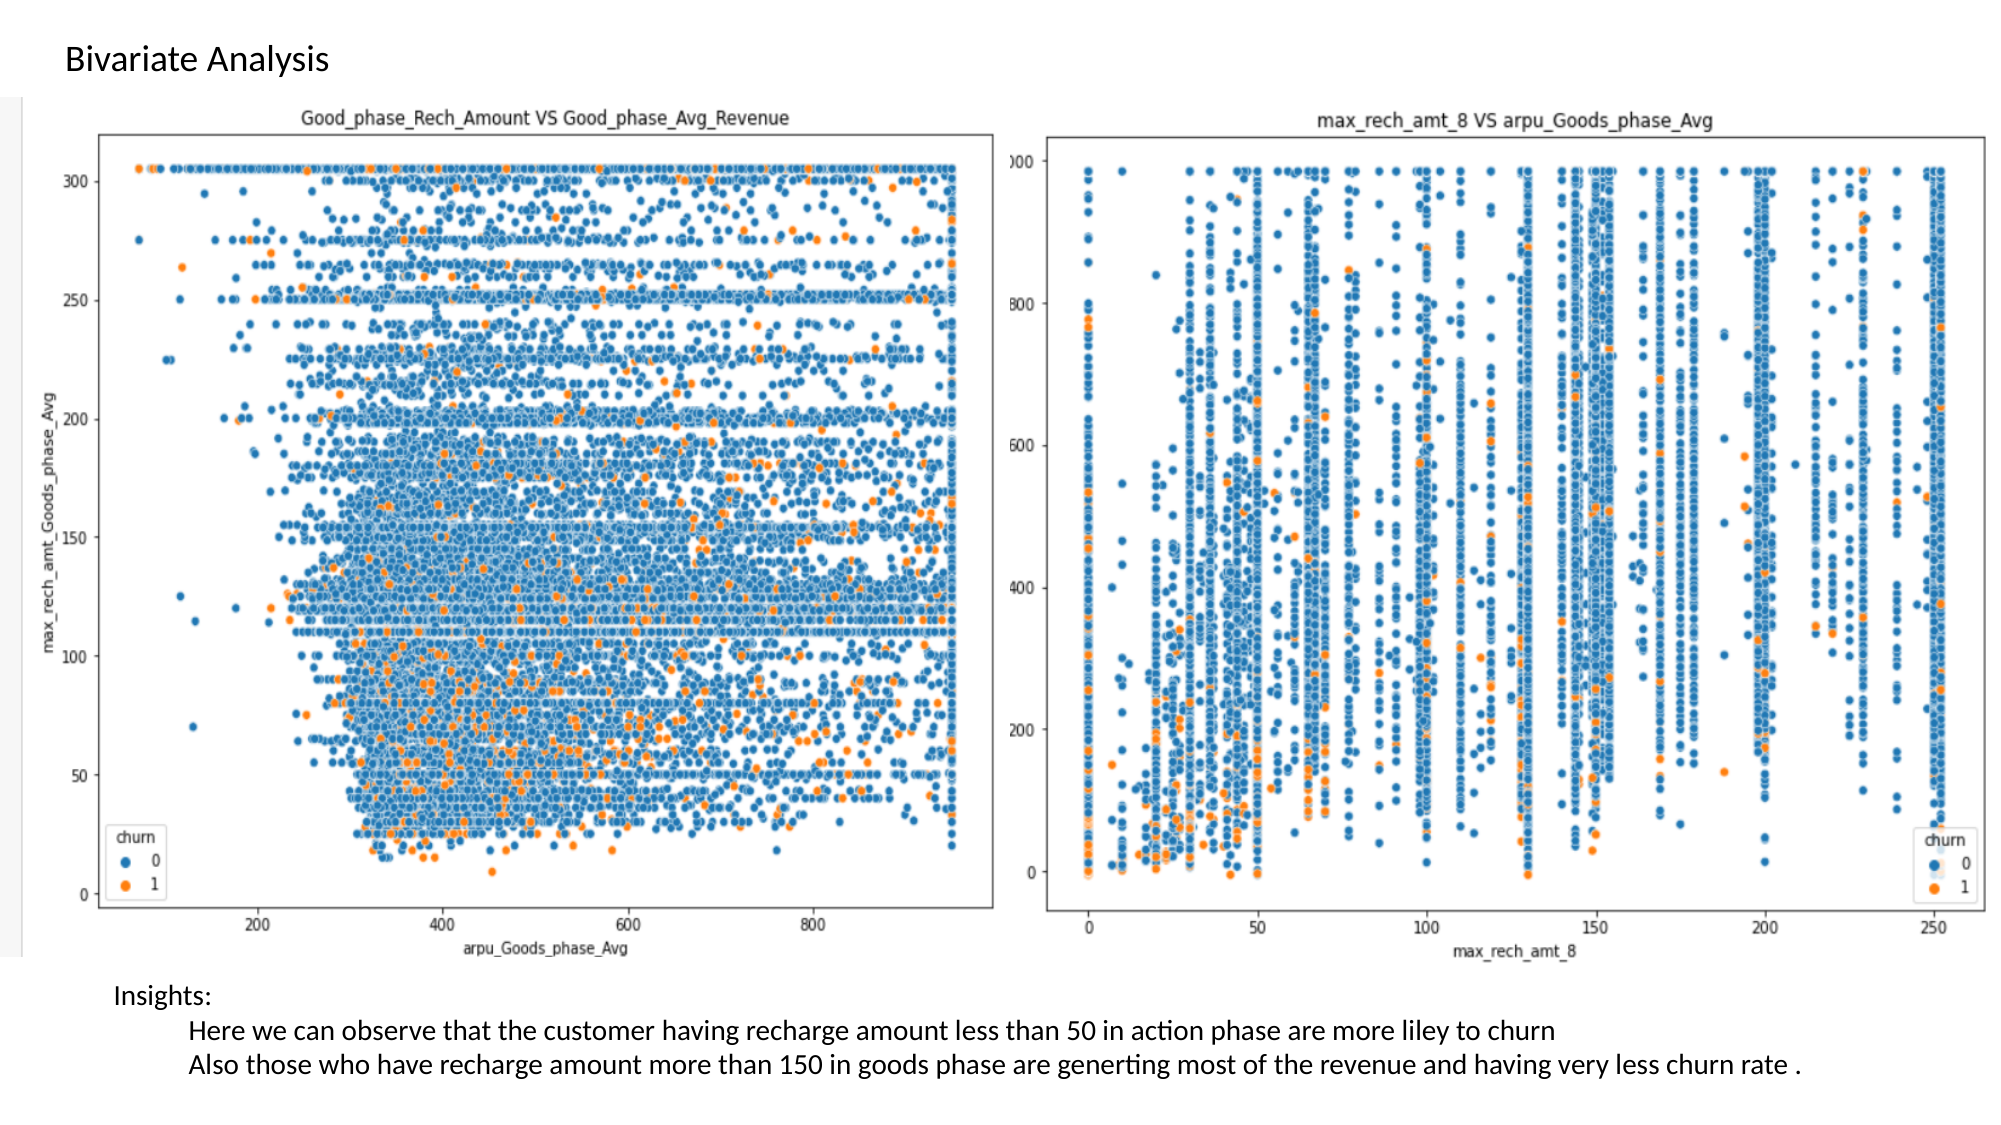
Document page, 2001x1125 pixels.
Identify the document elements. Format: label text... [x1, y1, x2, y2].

picture [0, 97, 2000, 980]
text_box Bivariate Analysis [50, 26, 661, 87]
text_box Insights: Here we can observe that the customer having recharge amount less than 50 in action phase are more liley to churn Also those who have recharge amount more than 150 in goods phase are generting most of the revenue and having very less churn rate . [98, 968, 1923, 1123]
